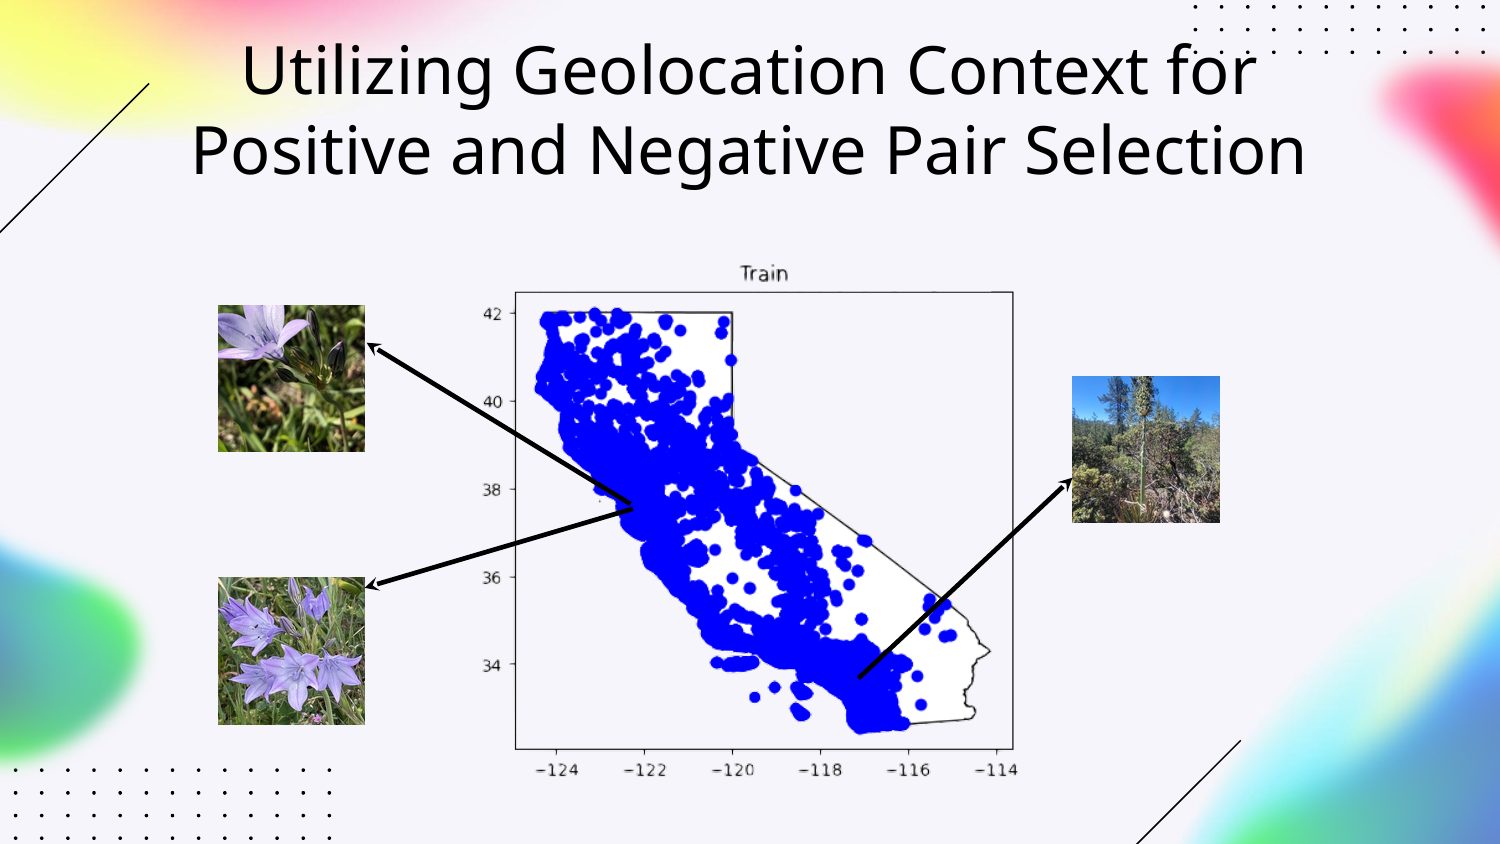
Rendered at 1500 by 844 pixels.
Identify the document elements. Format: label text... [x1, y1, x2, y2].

picture [0, 0, 1500, 844]
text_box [858, 477, 1073, 679]
title Utilizing Geolocation Context for Positive and Negative Pair Selection [118, 12, 1382, 180]
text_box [364, 508, 634, 589]
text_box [366, 342, 631, 505]
